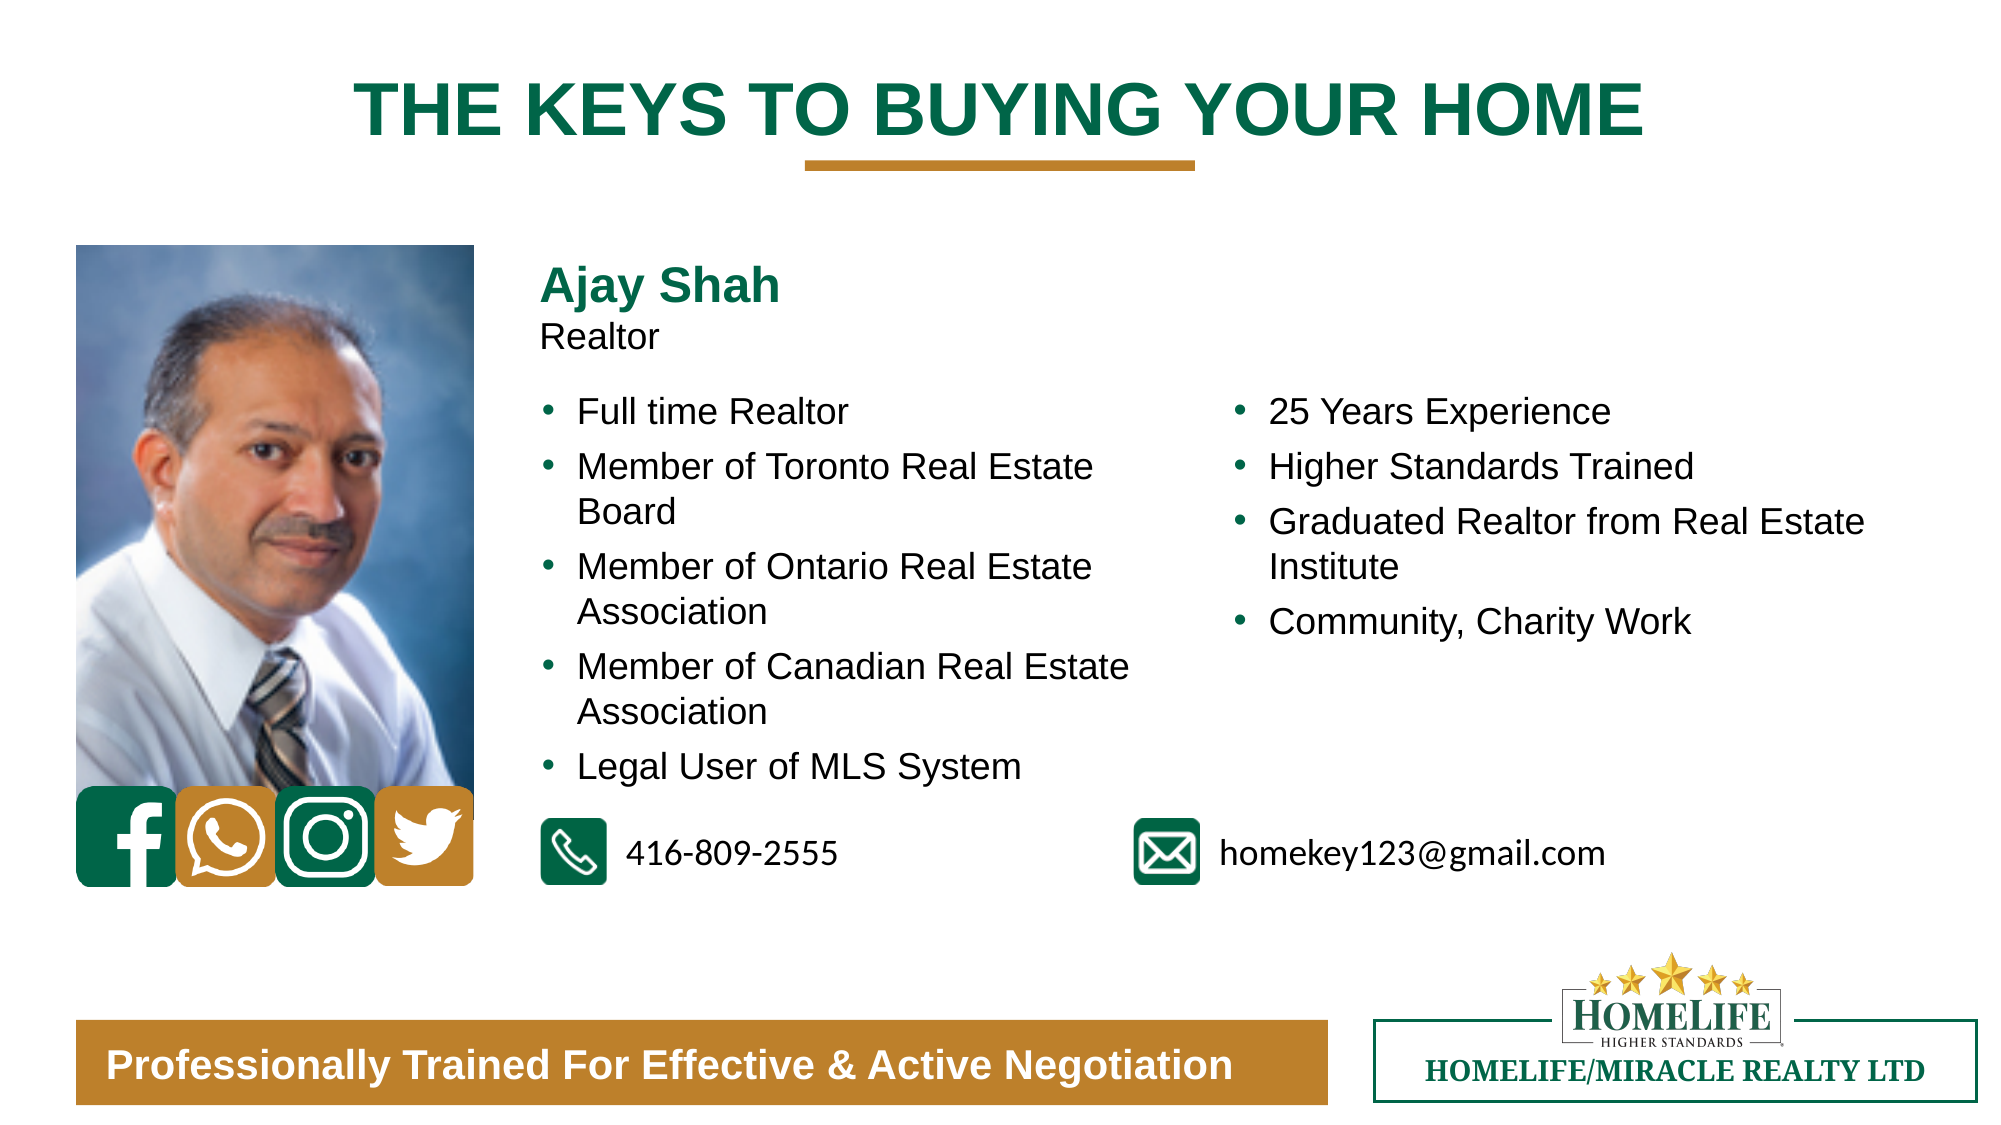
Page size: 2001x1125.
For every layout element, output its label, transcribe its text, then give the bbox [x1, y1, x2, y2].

list THE KEYS TO BUYING YOUR HOME [76, 63, 1924, 161]
text_box Professionally Trained For Effective & Active Negotiation [75, 1019, 1329, 1106]
picture [76, 245, 474, 887]
text_box Ajay Shah Realtor [524, 244, 1476, 365]
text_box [540, 817, 981, 885]
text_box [1133, 817, 1876, 885]
text_box Full time Realtor Member of Toronto Real Estate Board Member of Ontario Real Estate Association Member of Canadian Real Estate Association Legal User of MLS System 25 Years Experience Higher Standards Trained Graduated Realtor from Real Estate Institute Community, Charity Work [527, 379, 1911, 799]
